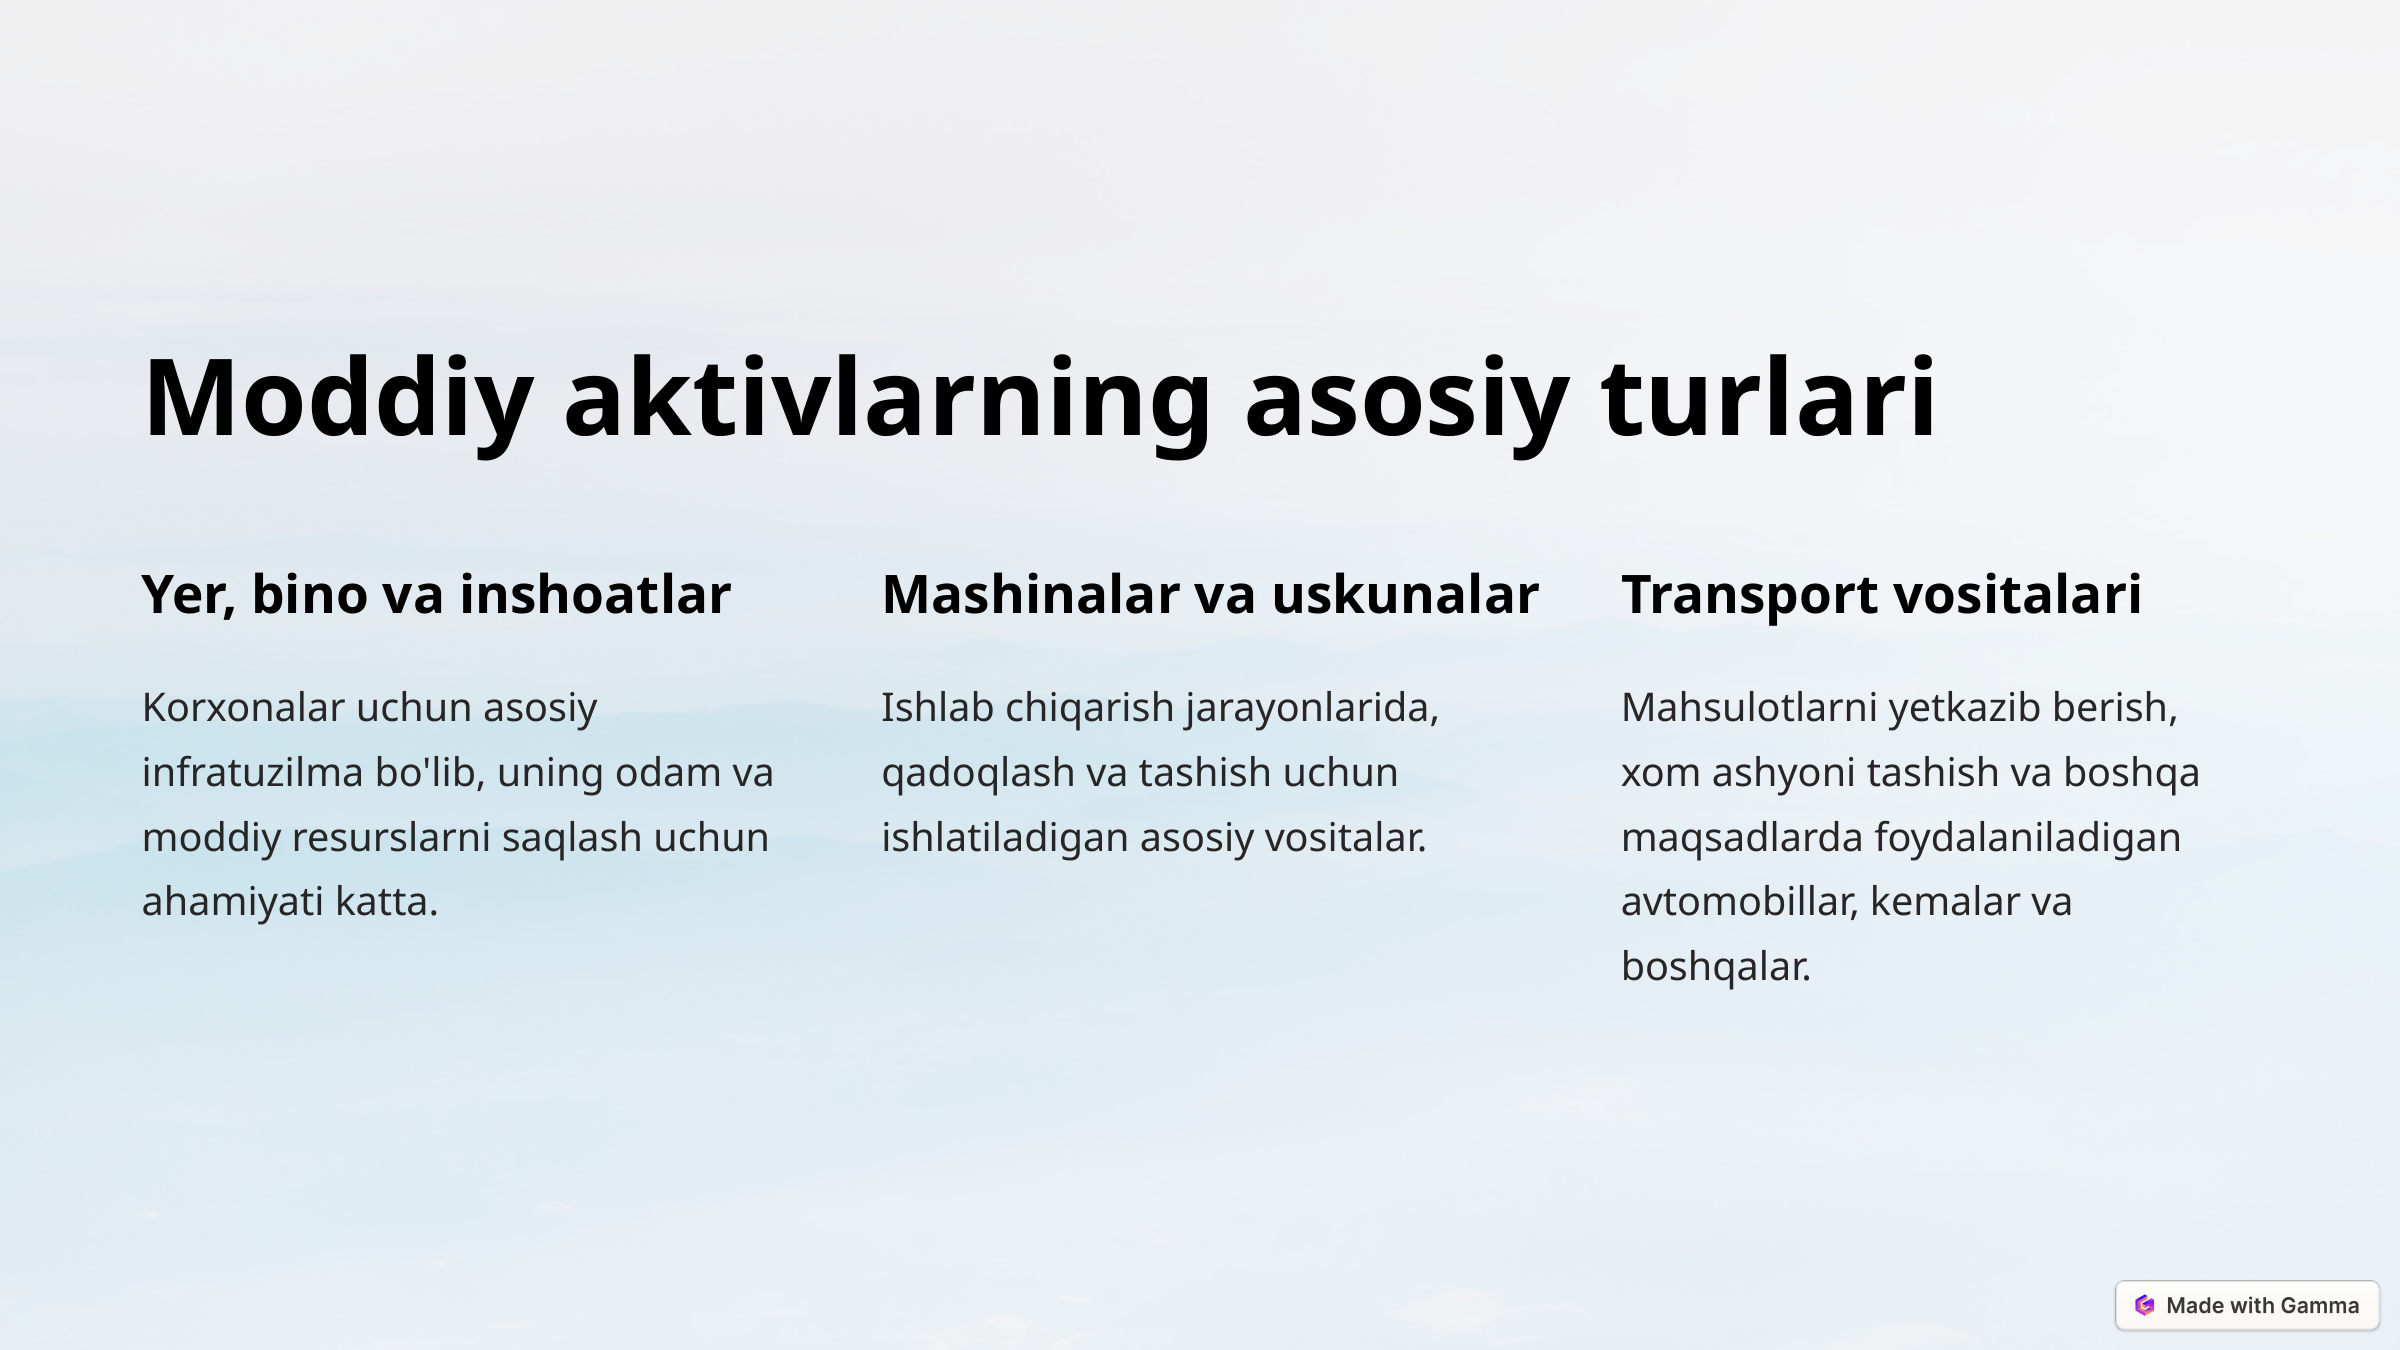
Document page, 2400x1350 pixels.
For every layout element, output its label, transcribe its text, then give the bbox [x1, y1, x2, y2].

text_box Korxonalar uchun asosiy infratuzilma bo'lib, uning odam va moddiy resurslarni saqlash uchun ahamiyati katta. [141, 665, 782, 925]
text_box Mahsulotlarni yetkazib berish, xom ashyoni tashish va boshqa maqsadlarda foydalaniladigan avtomobillar, kemalar va boshqalar. [1620, 665, 2261, 990]
text_box Yer, bino va inshoatlar [141, 558, 687, 625]
text_box Mashinalar va uskunalar [881, 558, 1488, 625]
text_box Moddiy aktivlarning asosiy turlari [141, 324, 1809, 457]
picture [2106, 1271, 2389, 1339]
text_box Ishlab chiqarish jarayonlarida, qadoqlash va tashish uchun ishlatiladigan asosiy vositalar. [881, 665, 1521, 860]
text_box Transport vositalari [1620, 558, 2153, 625]
